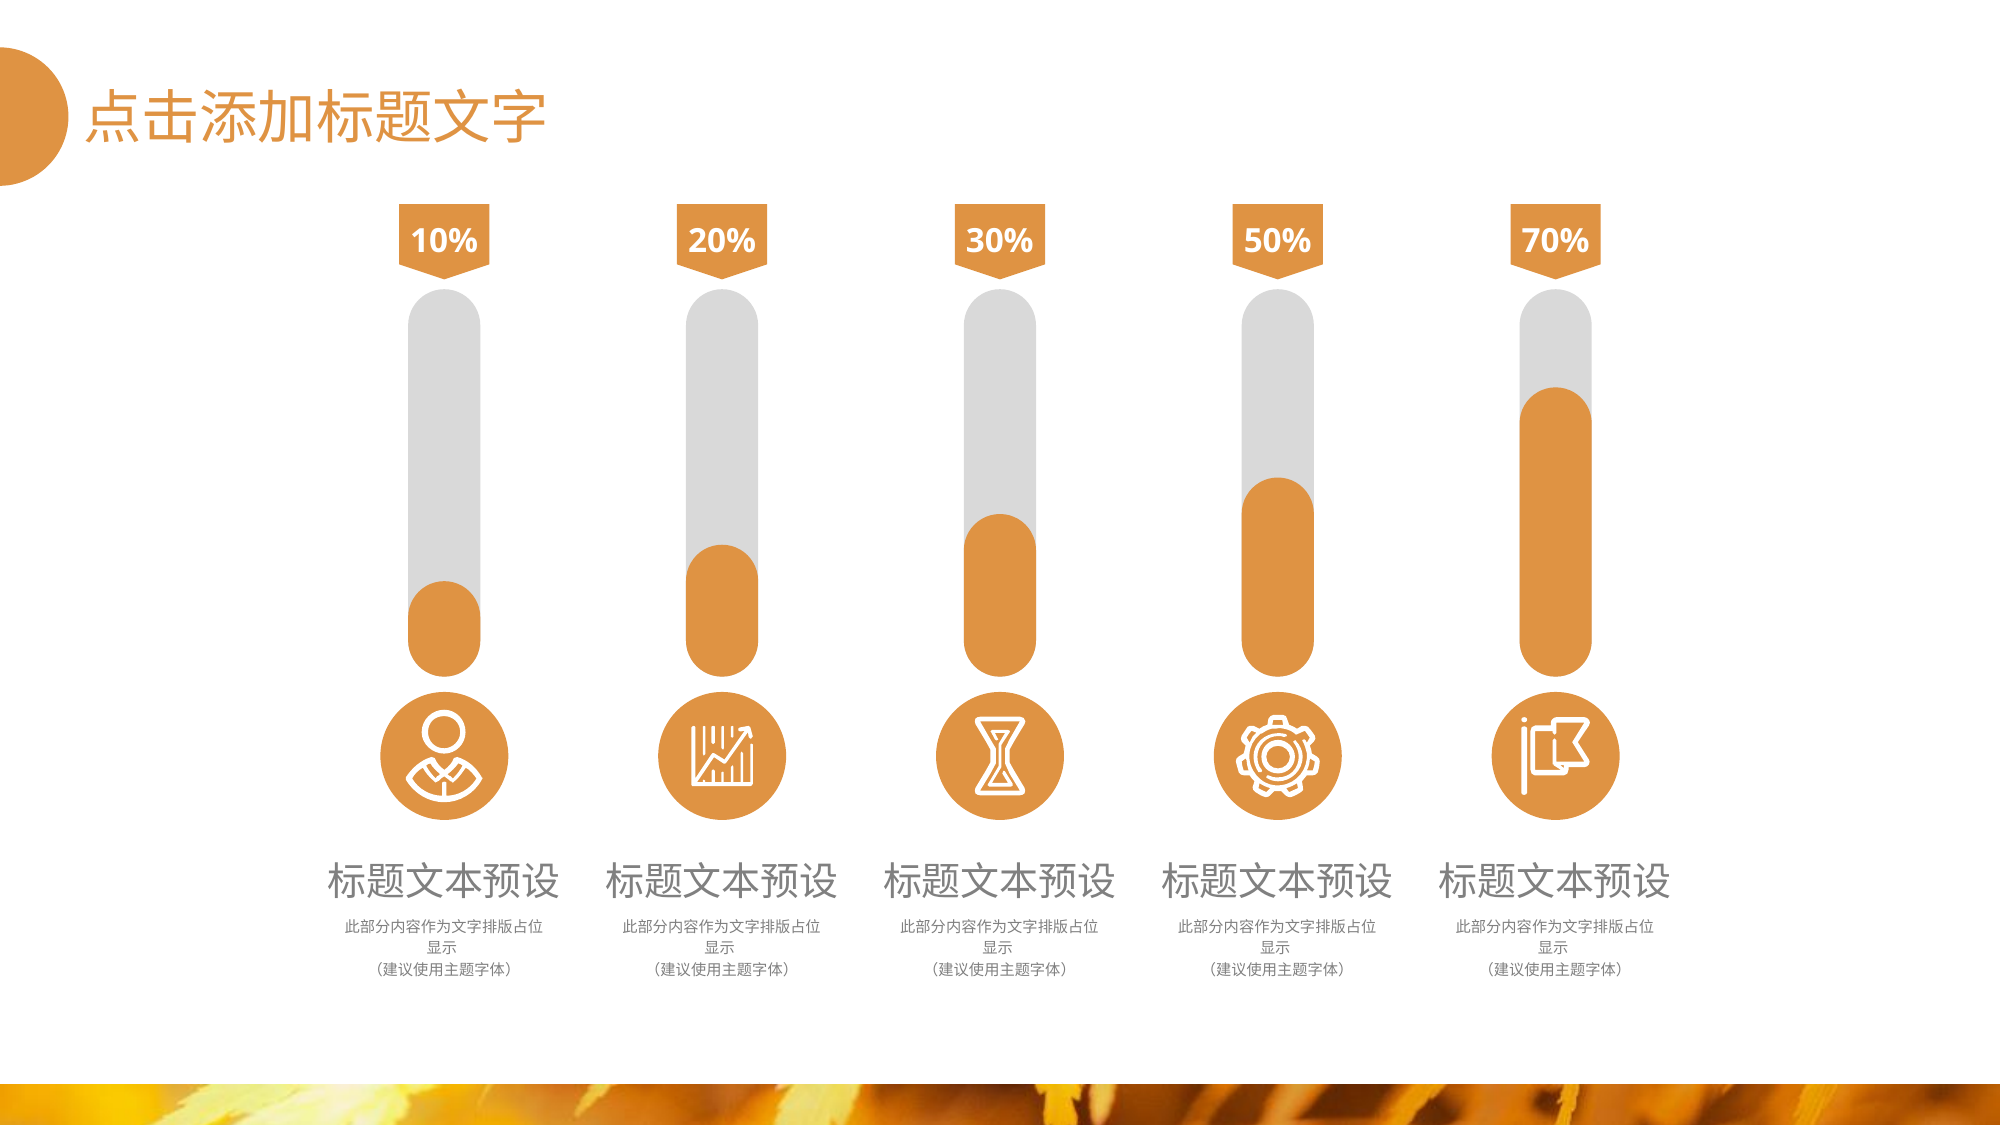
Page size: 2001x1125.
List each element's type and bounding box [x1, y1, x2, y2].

picture [0, 1084, 2000, 1125]
text_box [1152, 204, 1402, 990]
text_box [319, 204, 569, 990]
text_box [874, 204, 1124, 990]
text_box [1430, 204, 1680, 990]
text_box [596, 204, 846, 990]
text_box [0, 47, 609, 186]
